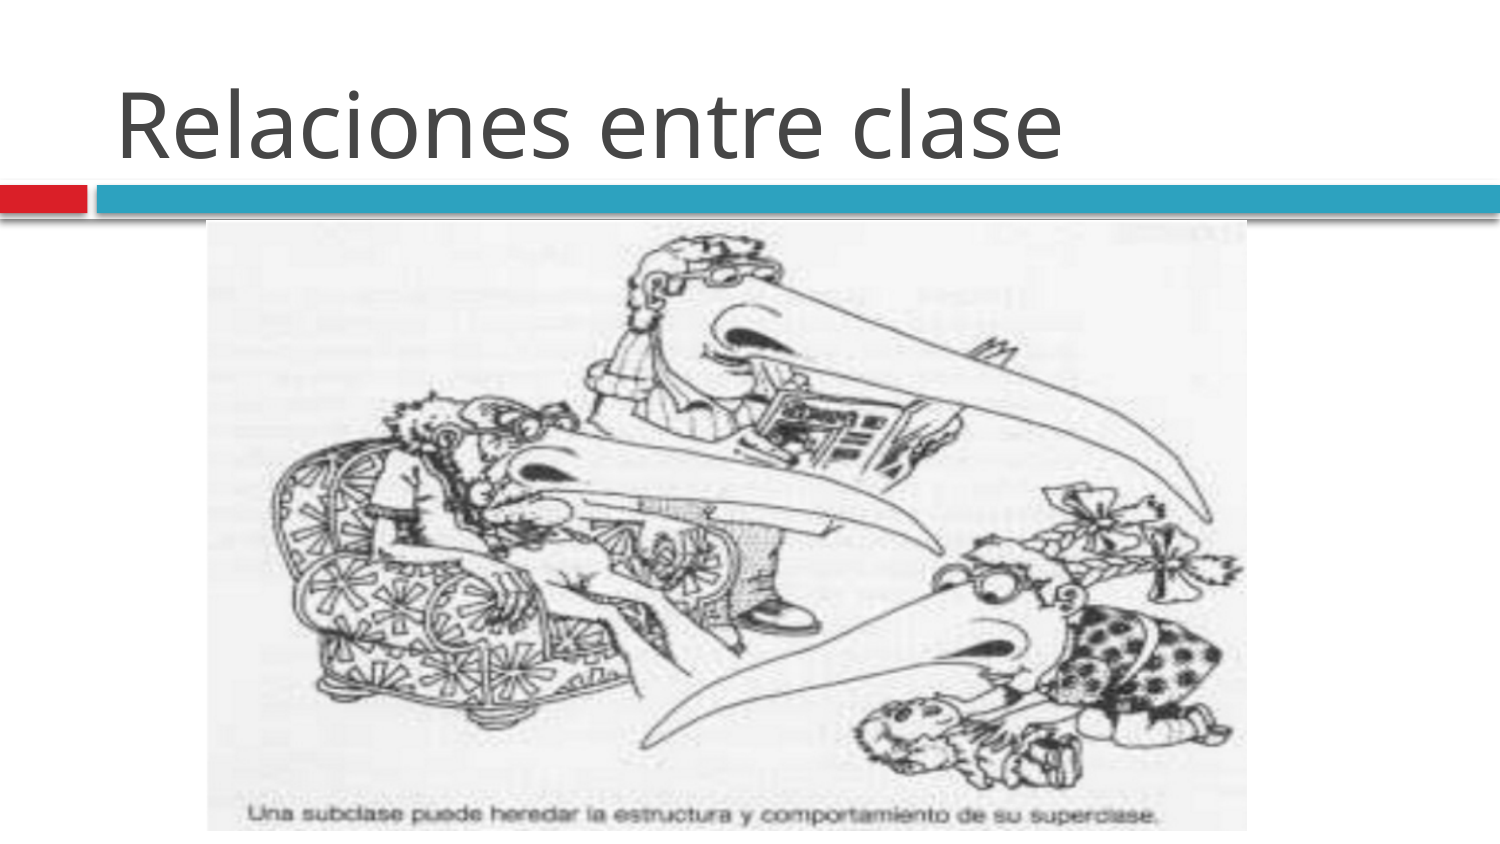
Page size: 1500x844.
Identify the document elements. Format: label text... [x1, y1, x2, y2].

title Relaciones entre clase [99, 19, 1438, 185]
picture [206, 220, 1247, 831]
